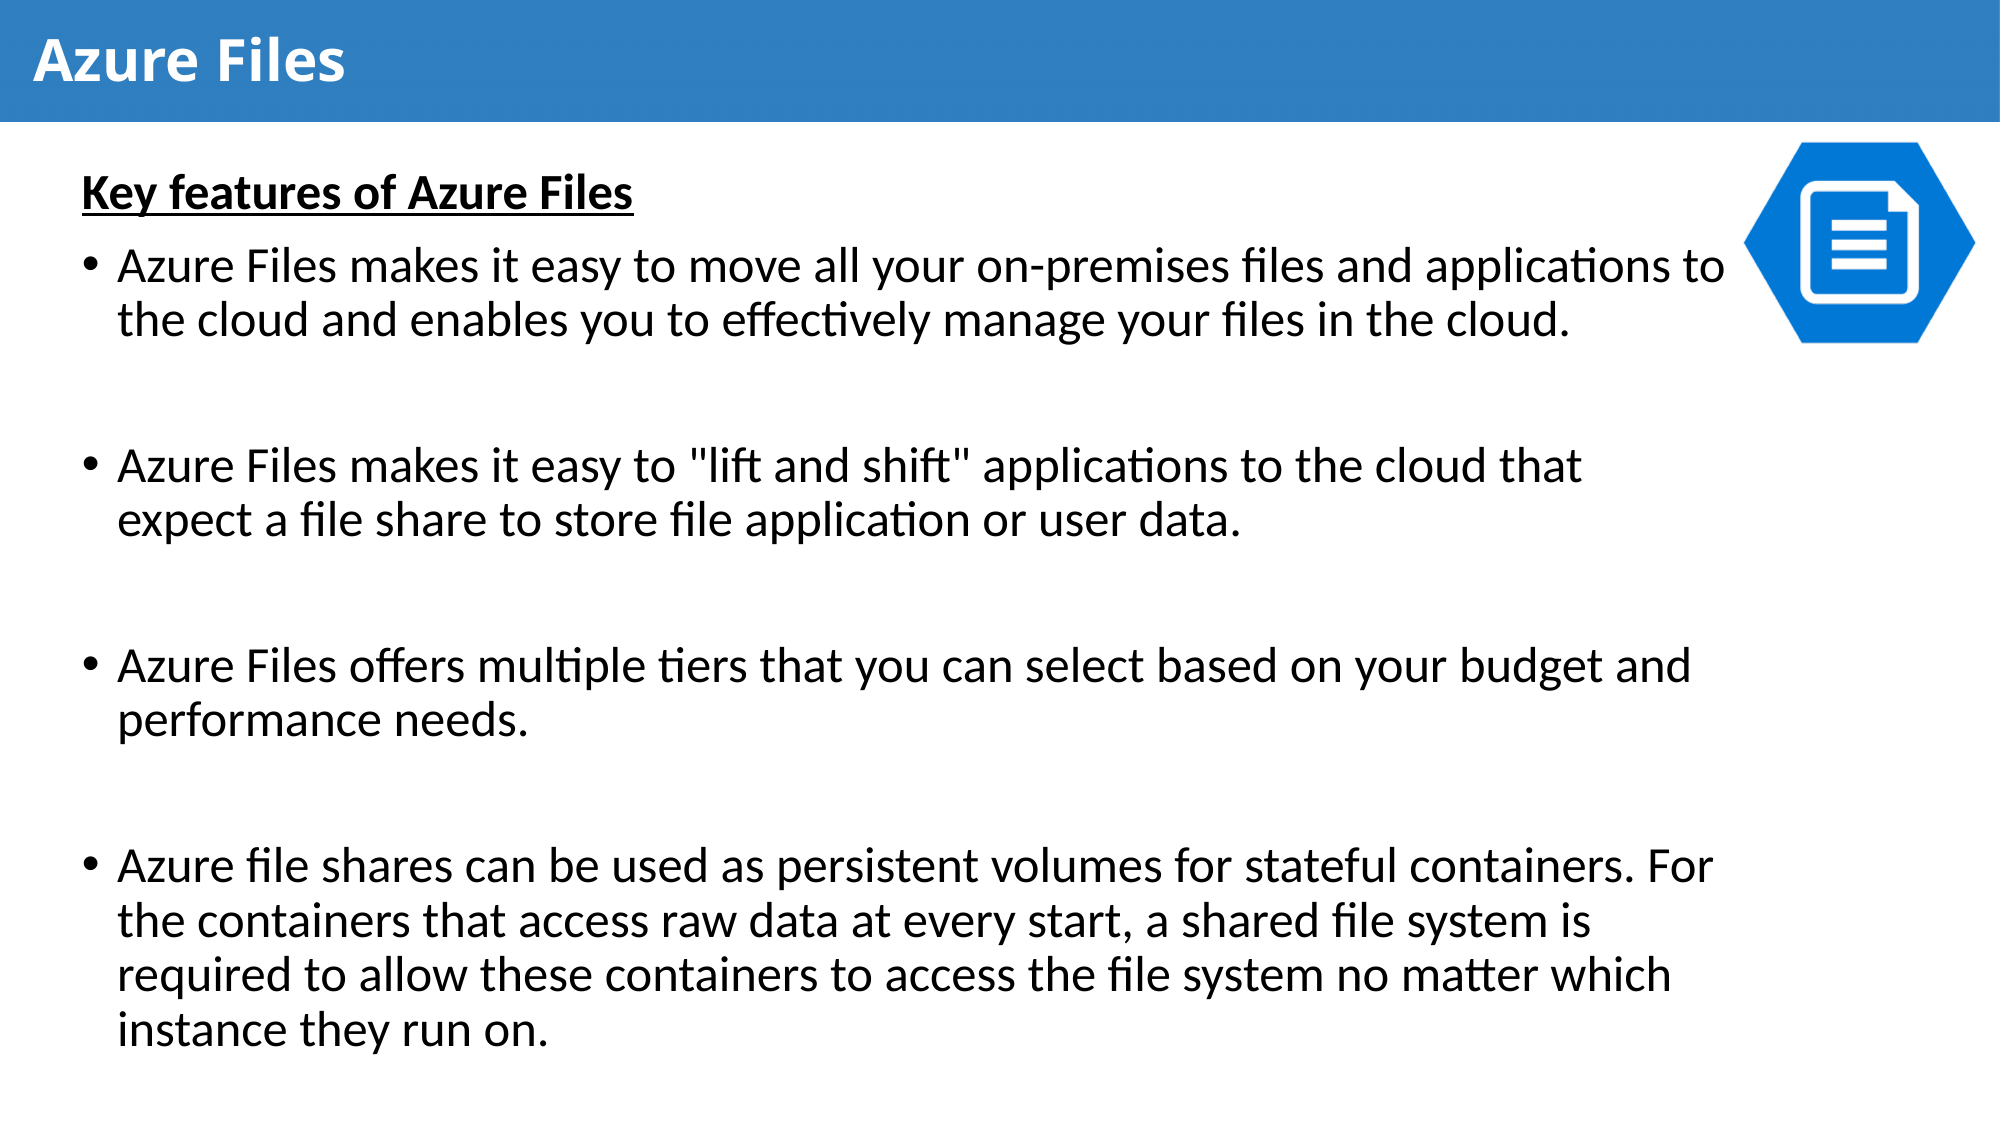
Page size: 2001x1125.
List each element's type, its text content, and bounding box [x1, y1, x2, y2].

picture [0, 0, 2000, 122]
list Key features of Azure Files Azure Files makes it easy to move all your on-premises files and applications to the cloud and enables you to effectively manage your files in the cloud. Azure Files makes it easy to "lift and shift" applications to the cloud that expect a file share to store file application or user data. Azure Files offers multiple tiers that you can select based on your budget and performance needs. Azure file shares can be used as persistent volumes for stateful containers. For the containers that access raw data at every start, a shared file system is required to allow these containers to access the file system no matter which instance they run on. [66, 158, 1744, 1082]
title Azure Files [18, 21, 1744, 105]
picture [1743, 126, 1976, 359]
